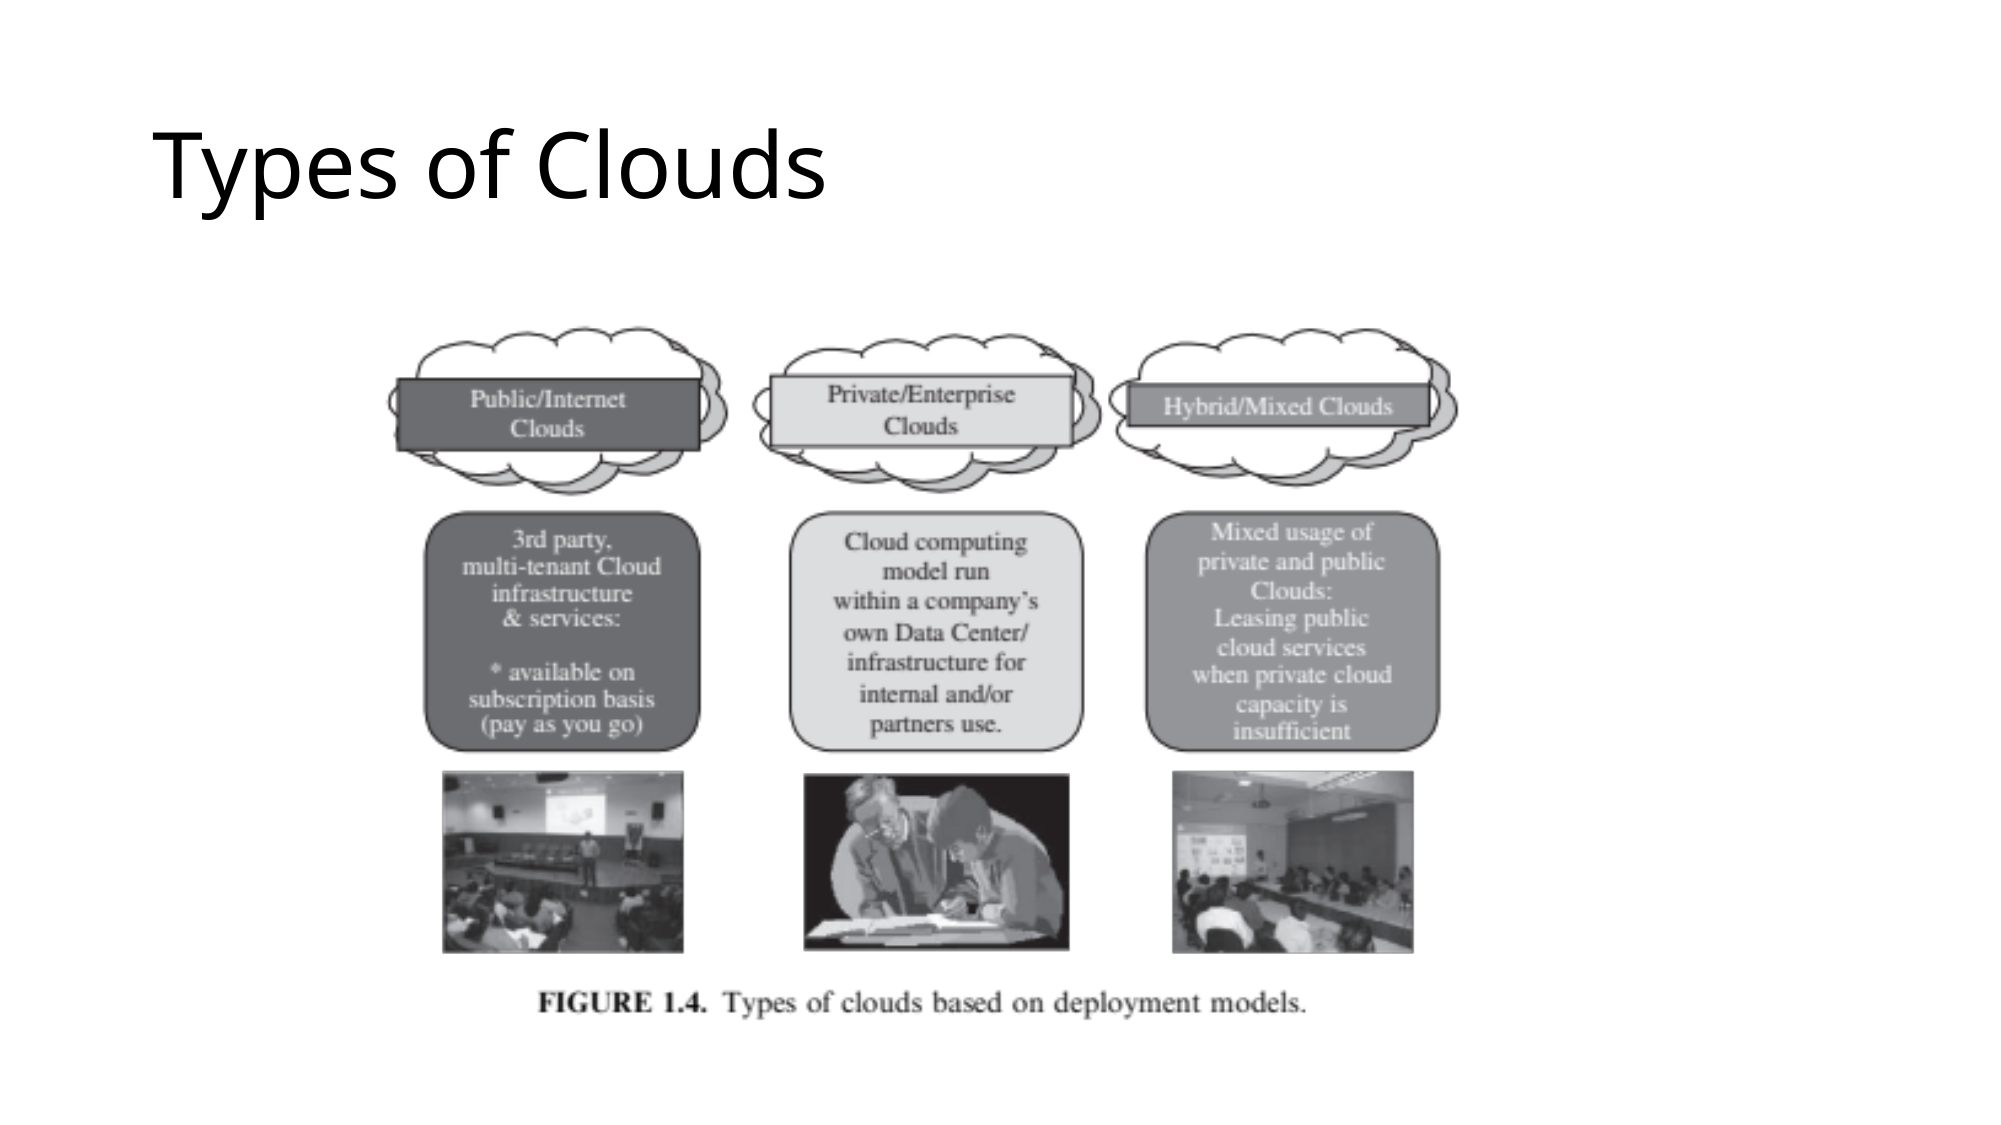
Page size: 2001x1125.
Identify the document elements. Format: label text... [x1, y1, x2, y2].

picture [377, 295, 1478, 1035]
title Types of Clouds [137, 59, 1863, 278]
